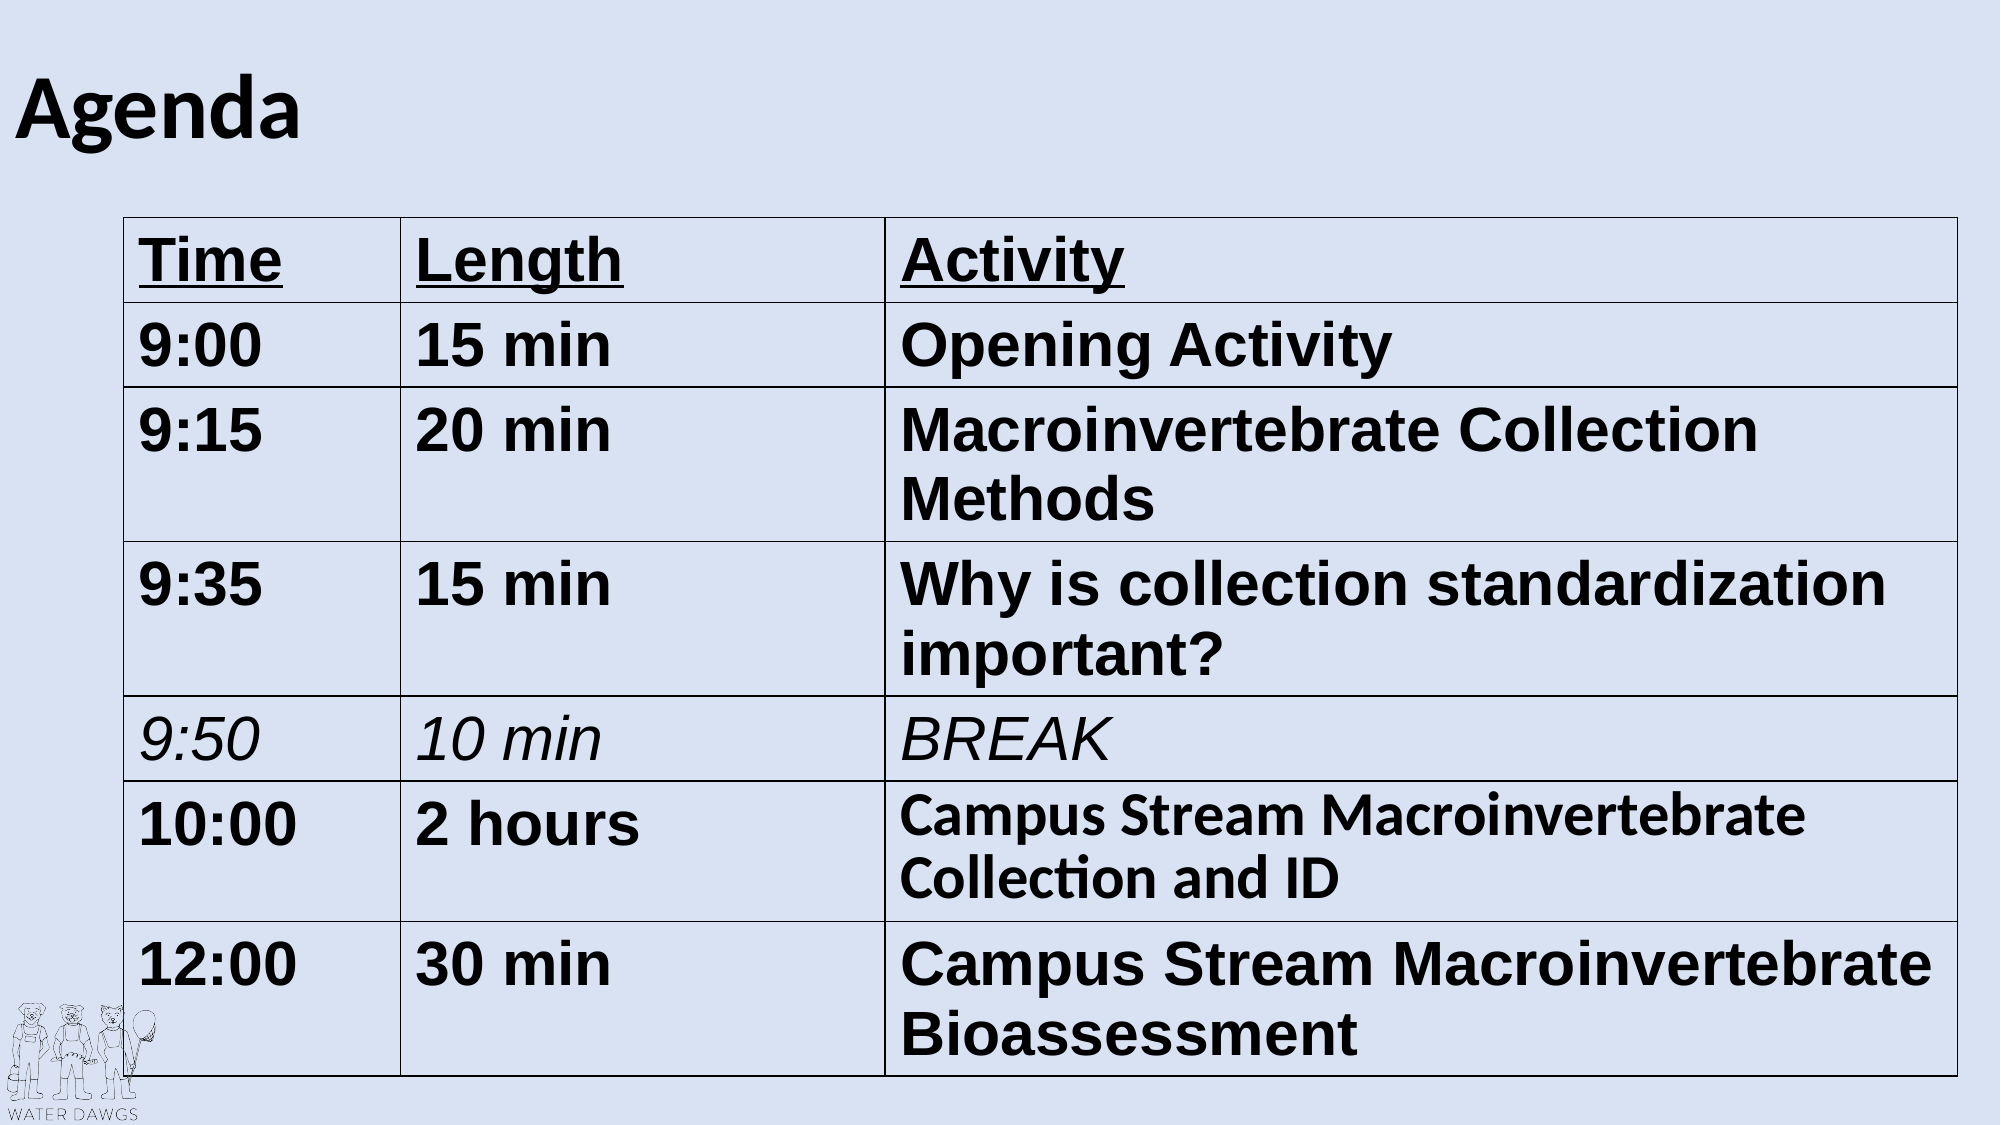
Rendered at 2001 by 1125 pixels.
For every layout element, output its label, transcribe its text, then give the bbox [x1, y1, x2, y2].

table_cell 10:00 [124, 782, 400, 921]
table_header Length [401, 218, 884, 302]
table_cell 9:50 [124, 697, 400, 780]
table_cell 12:00 [124, 922, 400, 1075]
table_cell 15 min [401, 303, 884, 386]
table_cell Campus Stream Macroinvertebrate Collection and ID [886, 782, 1957, 921]
table_cell 15 min [401, 542, 884, 695]
title Agenda [0, 0, 1725, 218]
table_header Time [124, 218, 400, 302]
table_cell Campus Stream Macroinvertebrate Bioassessment [886, 922, 1957, 1075]
table_cell 9:35 [124, 542, 400, 695]
table_cell 9:15 [124, 388, 400, 541]
table_cell Opening Activity [886, 303, 1957, 386]
table_cell 2 hours [401, 782, 884, 921]
table_cell 20 min [401, 388, 884, 541]
table_cell 9:00 [124, 303, 400, 386]
picture [0, 966, 172, 1125]
table_cell Why is collection standardization important? [886, 542, 1957, 695]
table_cell 30 min [401, 922, 884, 1075]
table_header Activity [886, 218, 1957, 302]
table_cell Macroinvertebrate Collection Methods [886, 388, 1957, 541]
table_cell 10 min [401, 697, 884, 780]
table_cell BREAK [886, 697, 1957, 780]
